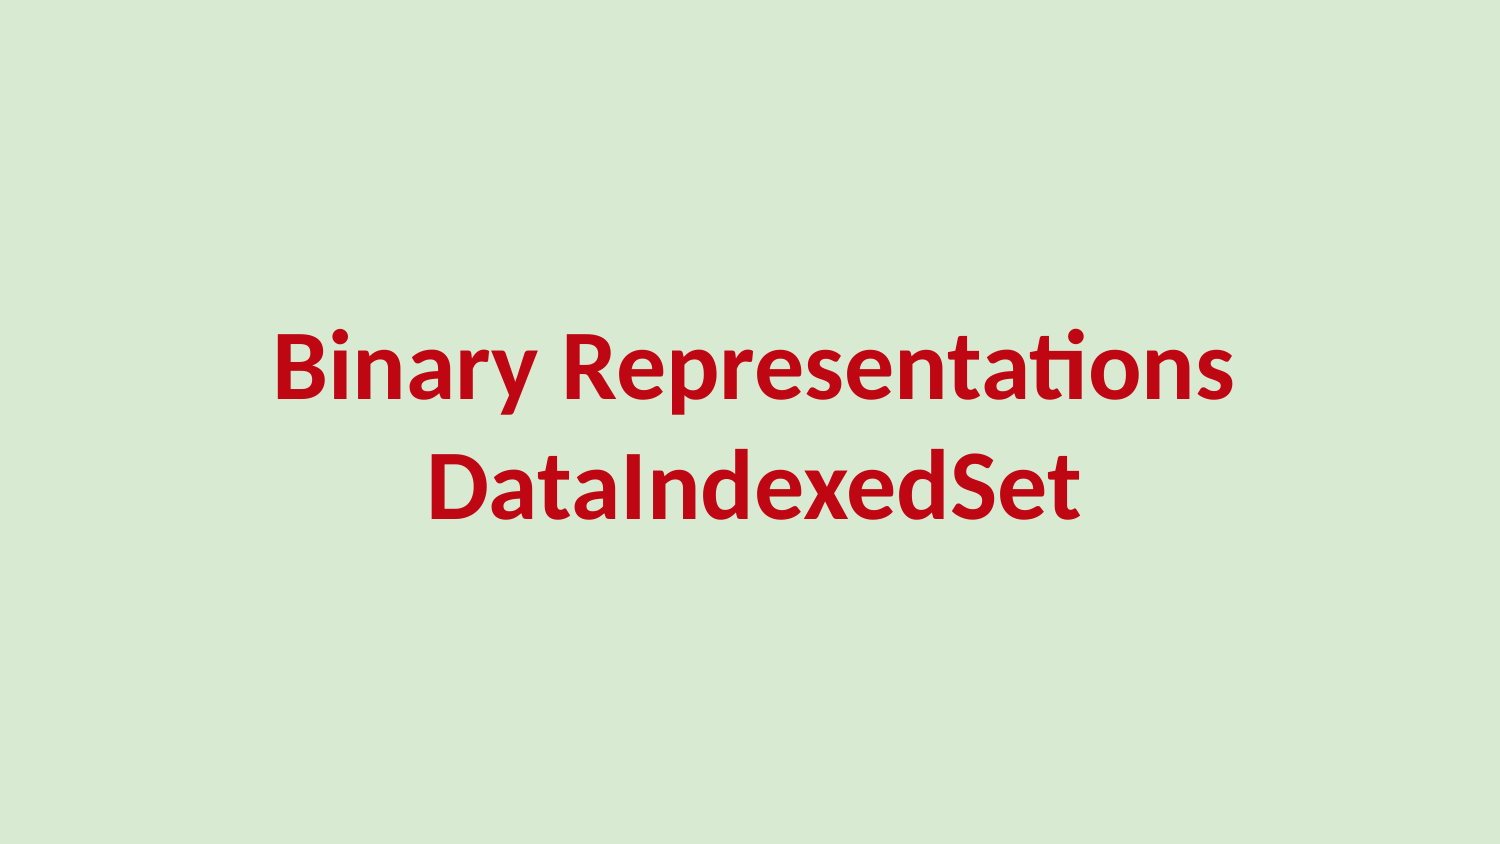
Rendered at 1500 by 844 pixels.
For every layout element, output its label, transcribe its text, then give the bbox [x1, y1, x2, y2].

title Binary Representations DataIndexedSet [116, 292, 1393, 555]
